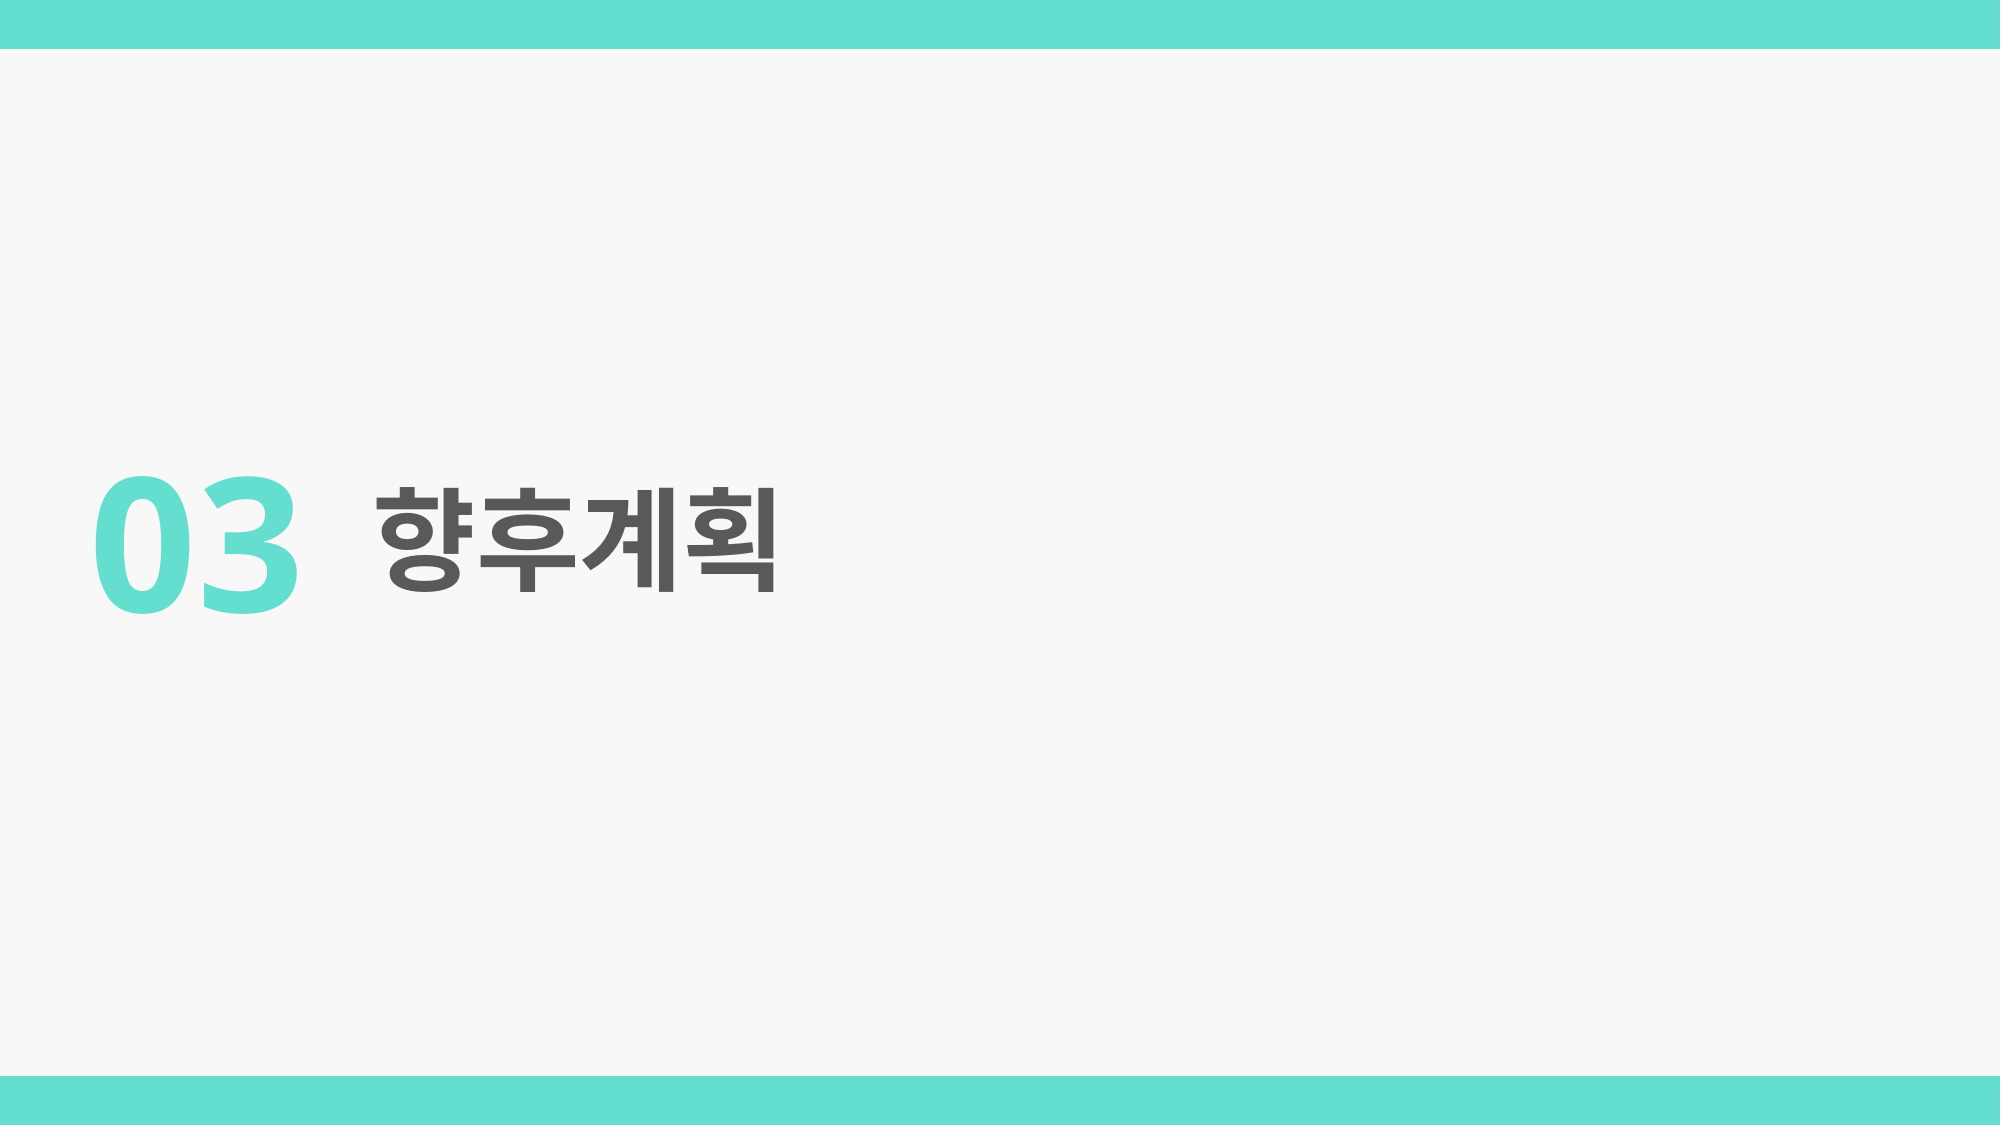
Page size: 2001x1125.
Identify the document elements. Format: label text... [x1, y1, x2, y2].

text_box 향후계획 [357, 462, 1799, 613]
text_box [0, 0, 2000, 50]
text_box [0, 1075, 2000, 1125]
text_box 03 [74, 417, 358, 657]
